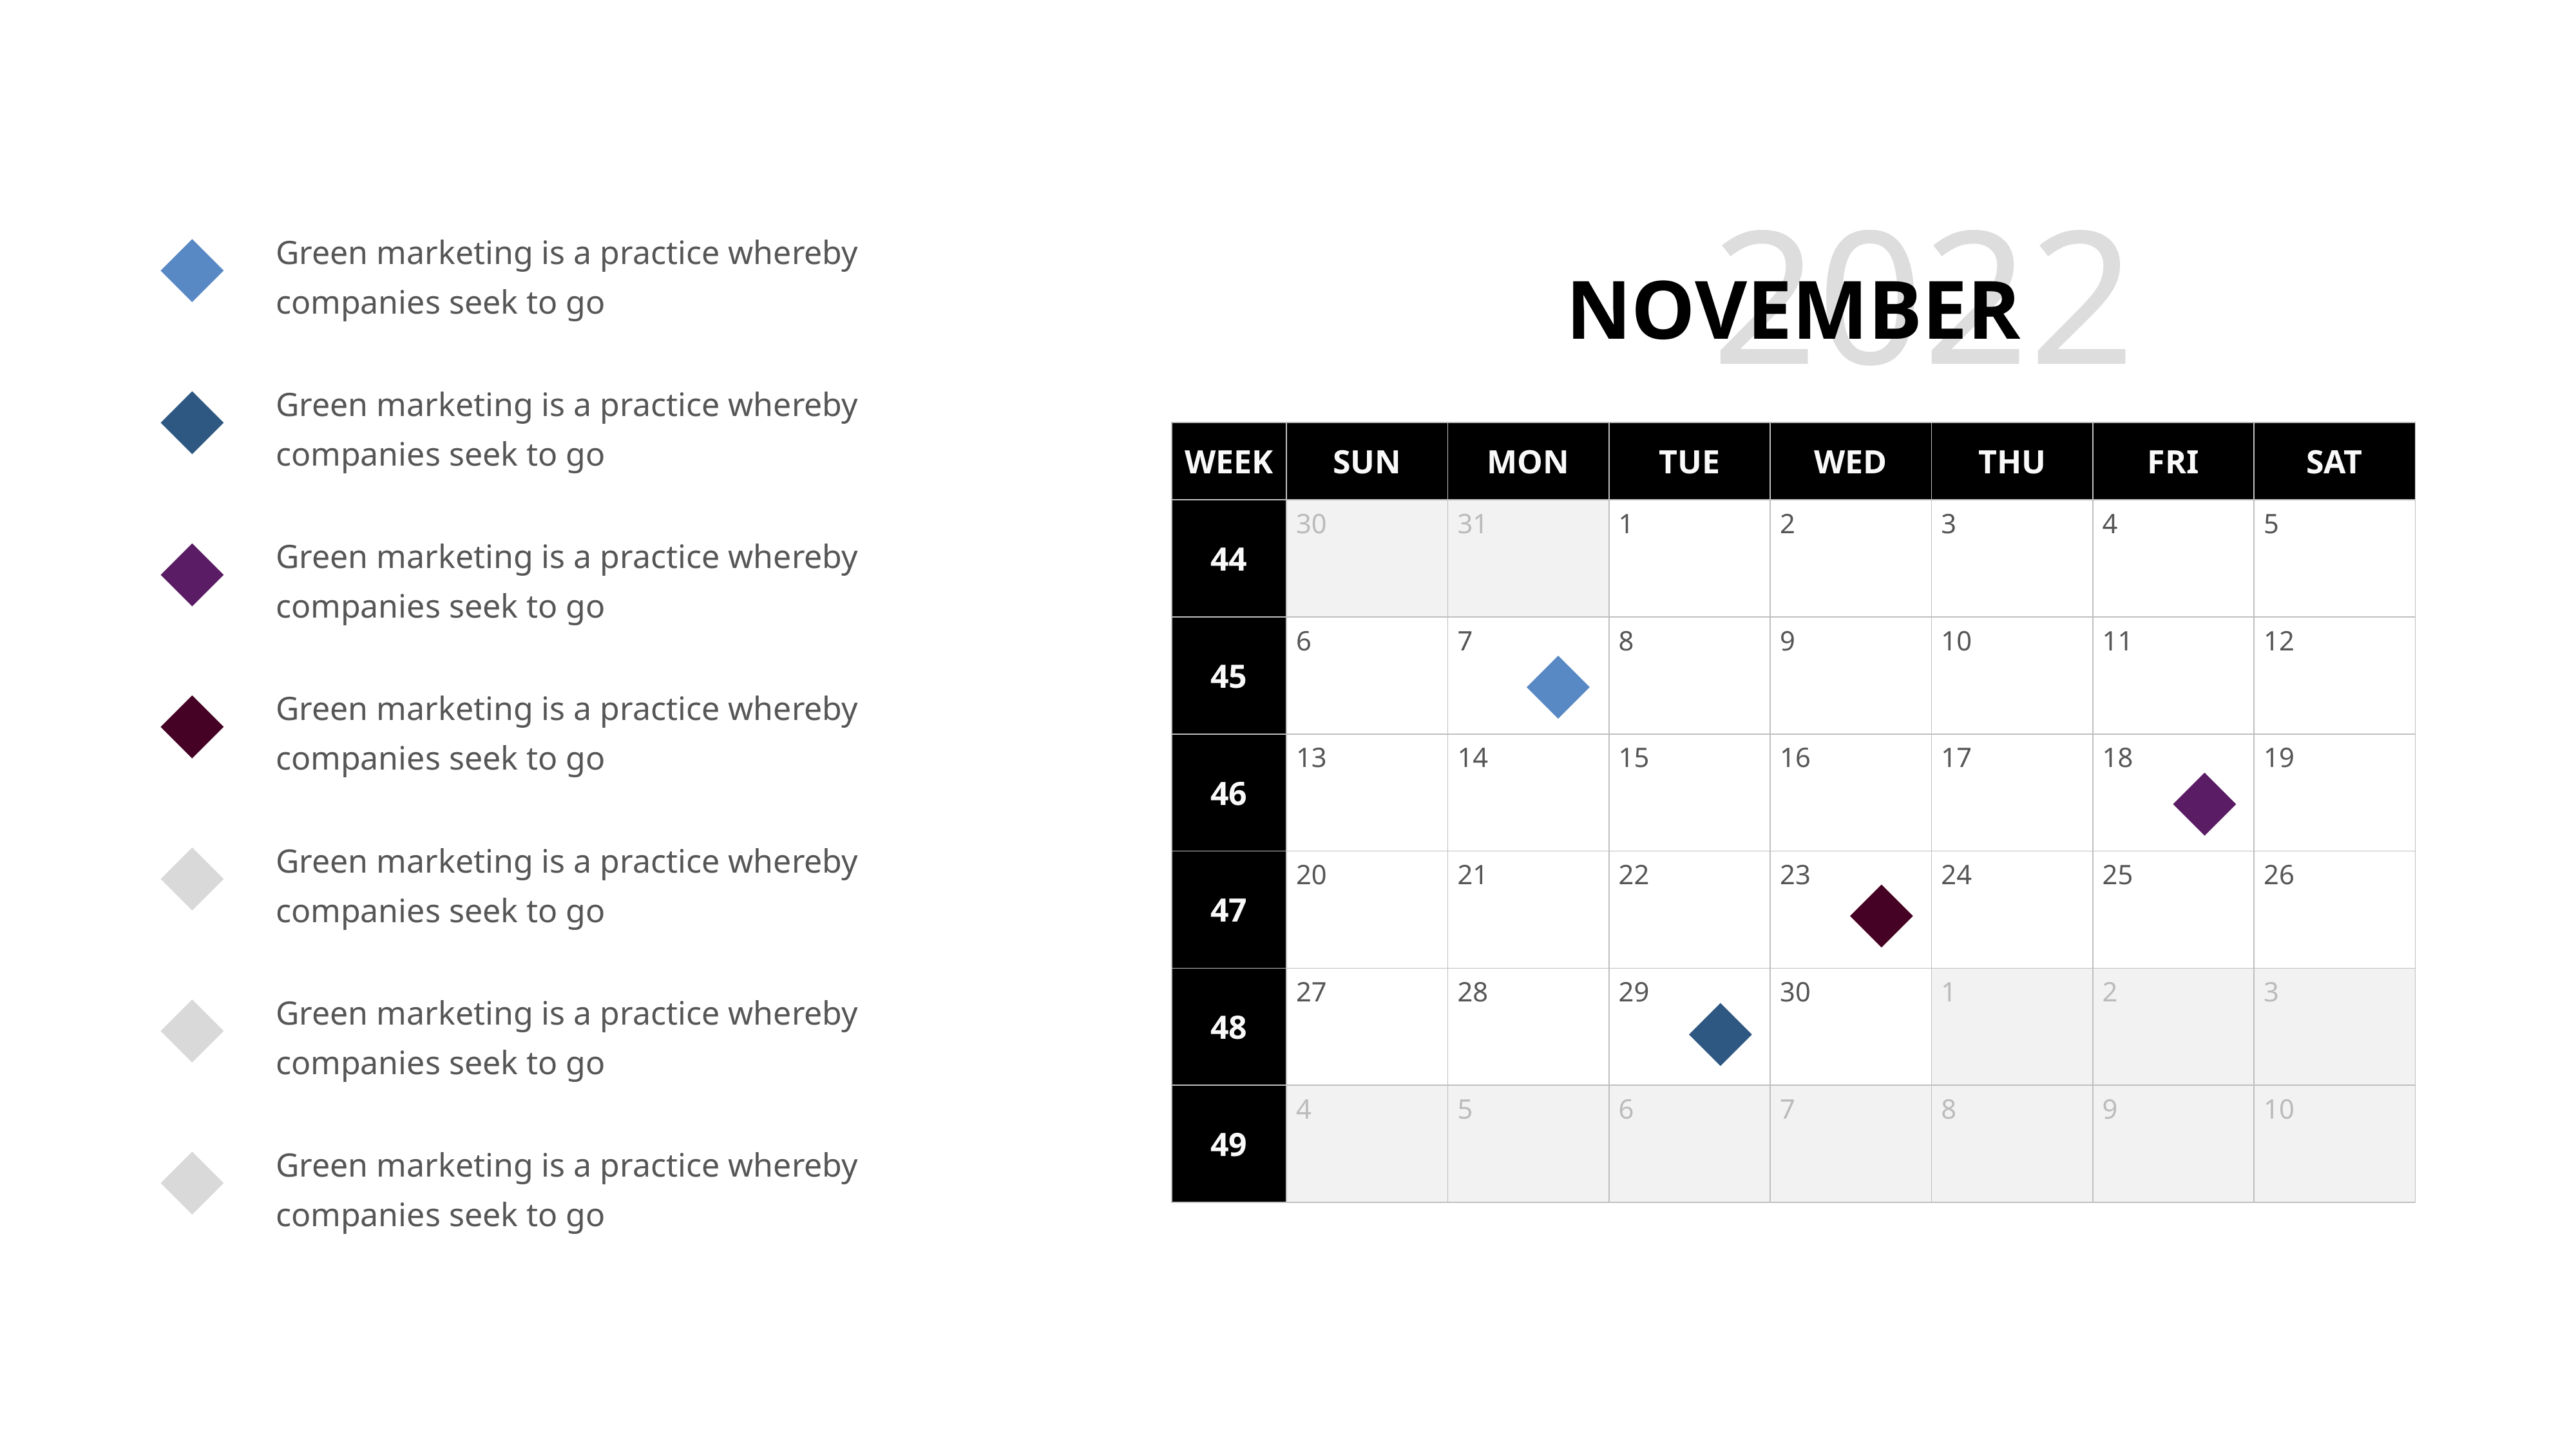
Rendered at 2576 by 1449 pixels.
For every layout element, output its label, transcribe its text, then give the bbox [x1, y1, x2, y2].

table_cell 13 [1287, 735, 1447, 851]
table_cell 7 [1448, 618, 1608, 734]
text_box 2022 [1702, 174, 2146, 406]
table_cell 5 [1448, 1086, 1608, 1202]
table_cell 27 [1287, 969, 1447, 1084]
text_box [160, 218, 987, 1236]
table_cell 4 [1287, 1086, 1447, 1202]
table_cell 25 [2094, 851, 2253, 968]
table_cell 49 [1172, 1086, 1286, 1202]
text_box [1688, 1001, 1753, 1067]
table_cell 46 [1172, 735, 1286, 851]
table_cell 31 [1448, 500, 1608, 616]
table_cell 8 [1610, 618, 1770, 734]
table_cell 14 [1448, 735, 1608, 851]
table_cell 9 [2094, 1086, 2253, 1202]
table_cell 48 [1172, 969, 1286, 1084]
table_cell 23 [1771, 851, 1931, 968]
table_cell 6 [1610, 1086, 1770, 1202]
table_cell 7 [1771, 1086, 1931, 1202]
table_cell 16 [1771, 735, 1931, 851]
table_cell 4 [2094, 500, 2253, 616]
table_cell 45 [1172, 618, 1286, 734]
table_cell 17 [1932, 735, 2092, 851]
table_cell 9 [1771, 618, 1931, 734]
text_box [1525, 654, 1591, 720]
table_cell 47 [1172, 851, 1286, 968]
table_header WEEK [1172, 423, 1286, 499]
table_cell 1 [1610, 500, 1770, 616]
table_cell 19 [2255, 735, 2415, 851]
table_header SAT [2255, 423, 2415, 499]
table_cell 10 [1932, 618, 2092, 734]
table_header MON [1448, 423, 1608, 499]
table_cell 29 [1610, 969, 1770, 1084]
table_cell 8 [1932, 1086, 2092, 1202]
text_box [2172, 772, 2237, 837]
table_cell 5 [2255, 500, 2415, 616]
table_cell 1 [1932, 969, 2092, 1084]
table_header SUN [1287, 423, 1447, 499]
table_cell 15 [1610, 735, 1770, 851]
table_cell 26 [2255, 851, 2415, 968]
table_cell 30 [1771, 969, 1931, 1084]
table_cell 3 [2255, 969, 2415, 1084]
table_cell 10 [2255, 1086, 2415, 1202]
table_cell 2 [2094, 969, 2253, 1084]
table_cell 44 [1172, 500, 1286, 616]
table_header TUE [1610, 423, 1770, 499]
table_cell 28 [1448, 969, 1608, 1084]
table_cell 12 [2255, 618, 2415, 734]
table_cell 18 [2094, 735, 2253, 851]
table_cell 21 [1448, 851, 1608, 968]
table_cell 20 [1287, 851, 1447, 968]
table_header FRI [2094, 423, 2253, 499]
table_cell 6 [1287, 618, 1447, 734]
table_cell 30 [1287, 500, 1447, 616]
table_cell 24 [1932, 851, 2092, 968]
table_cell 11 [2094, 618, 2253, 734]
table_header WED [1771, 423, 1931, 499]
table_header THU [1932, 423, 2092, 499]
table_cell 3 [1932, 500, 2092, 616]
text_box [1849, 884, 1914, 949]
text_box NOVEMBER [1556, 253, 2030, 360]
table_cell 2 [1771, 500, 1931, 616]
table_cell 22 [1610, 851, 1770, 968]
